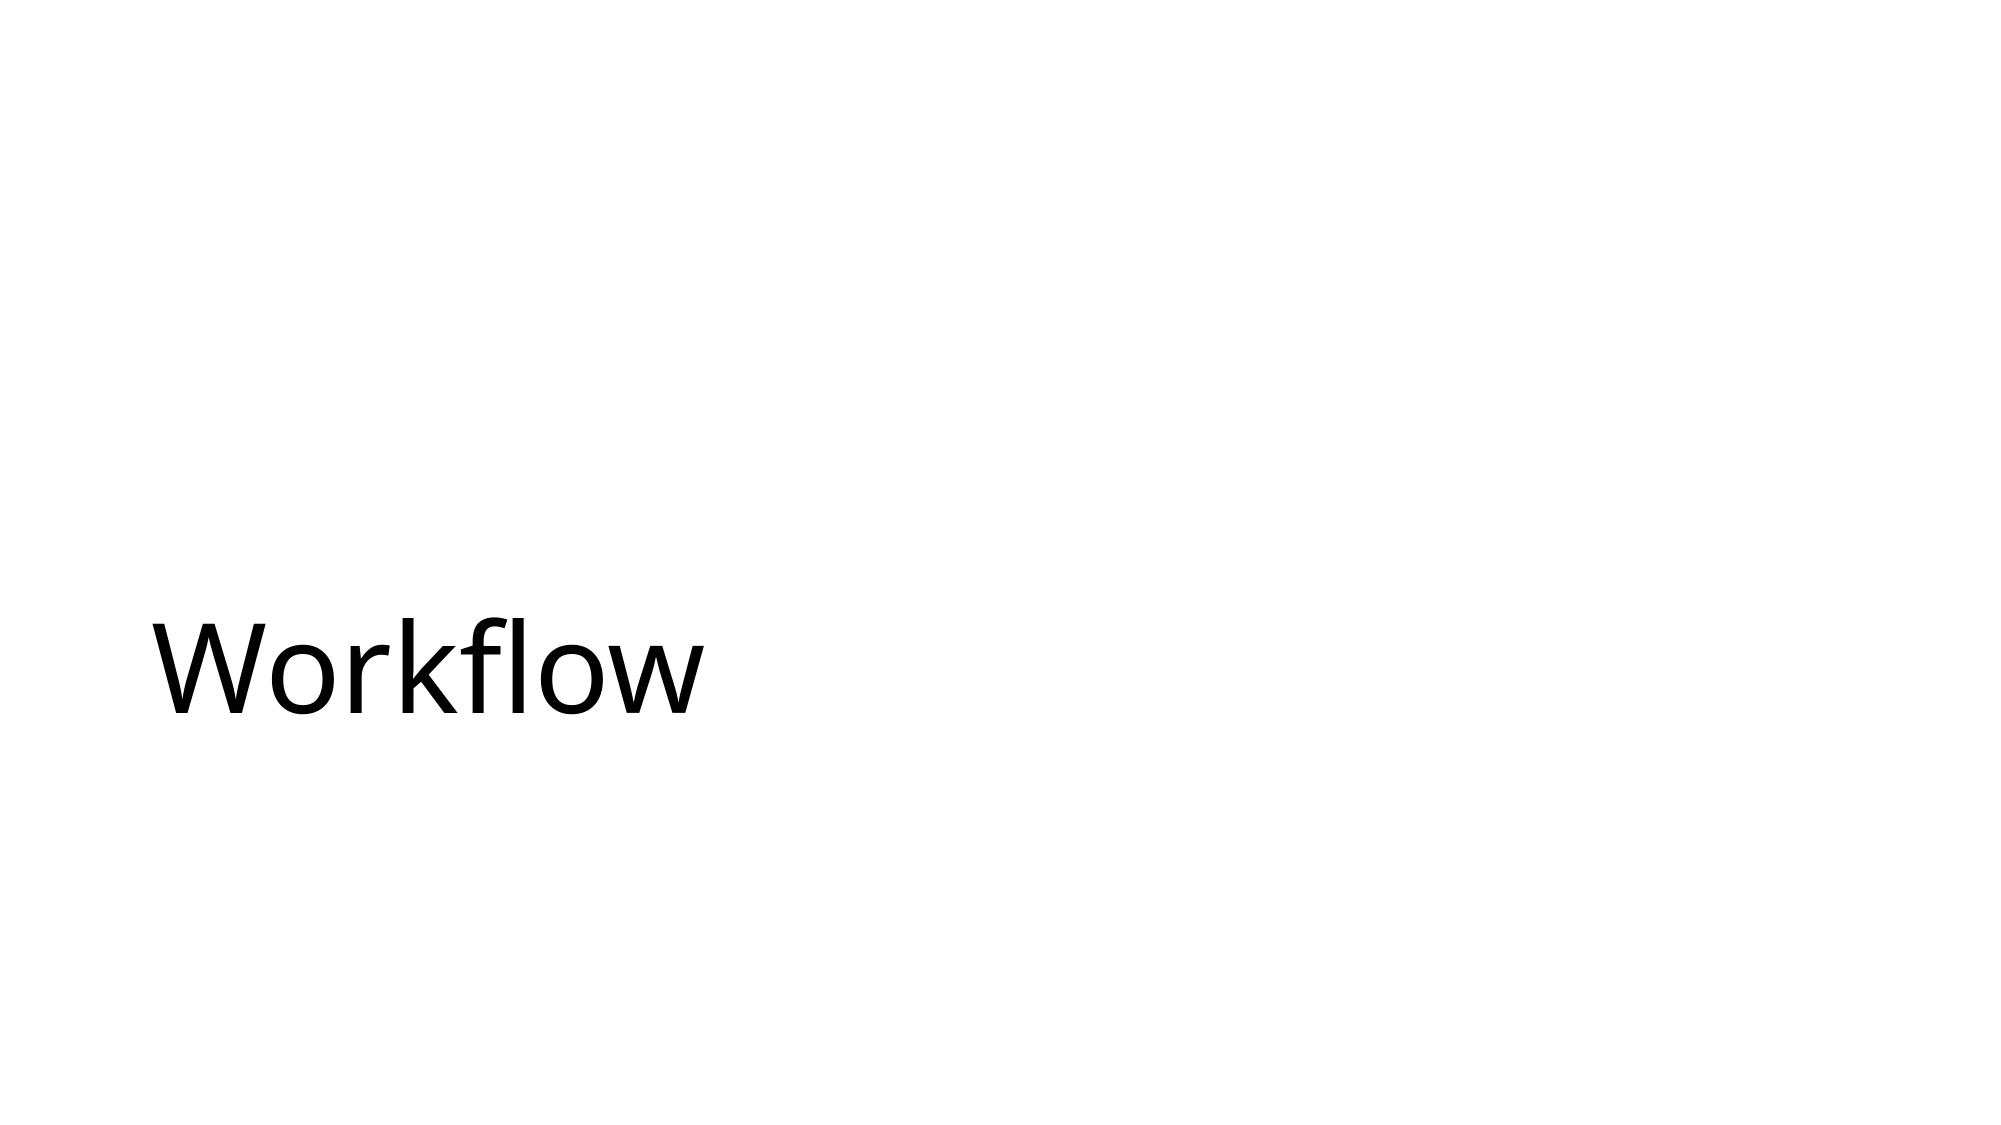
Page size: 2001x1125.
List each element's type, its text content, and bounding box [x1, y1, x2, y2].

title Workflow [136, 280, 1862, 749]
